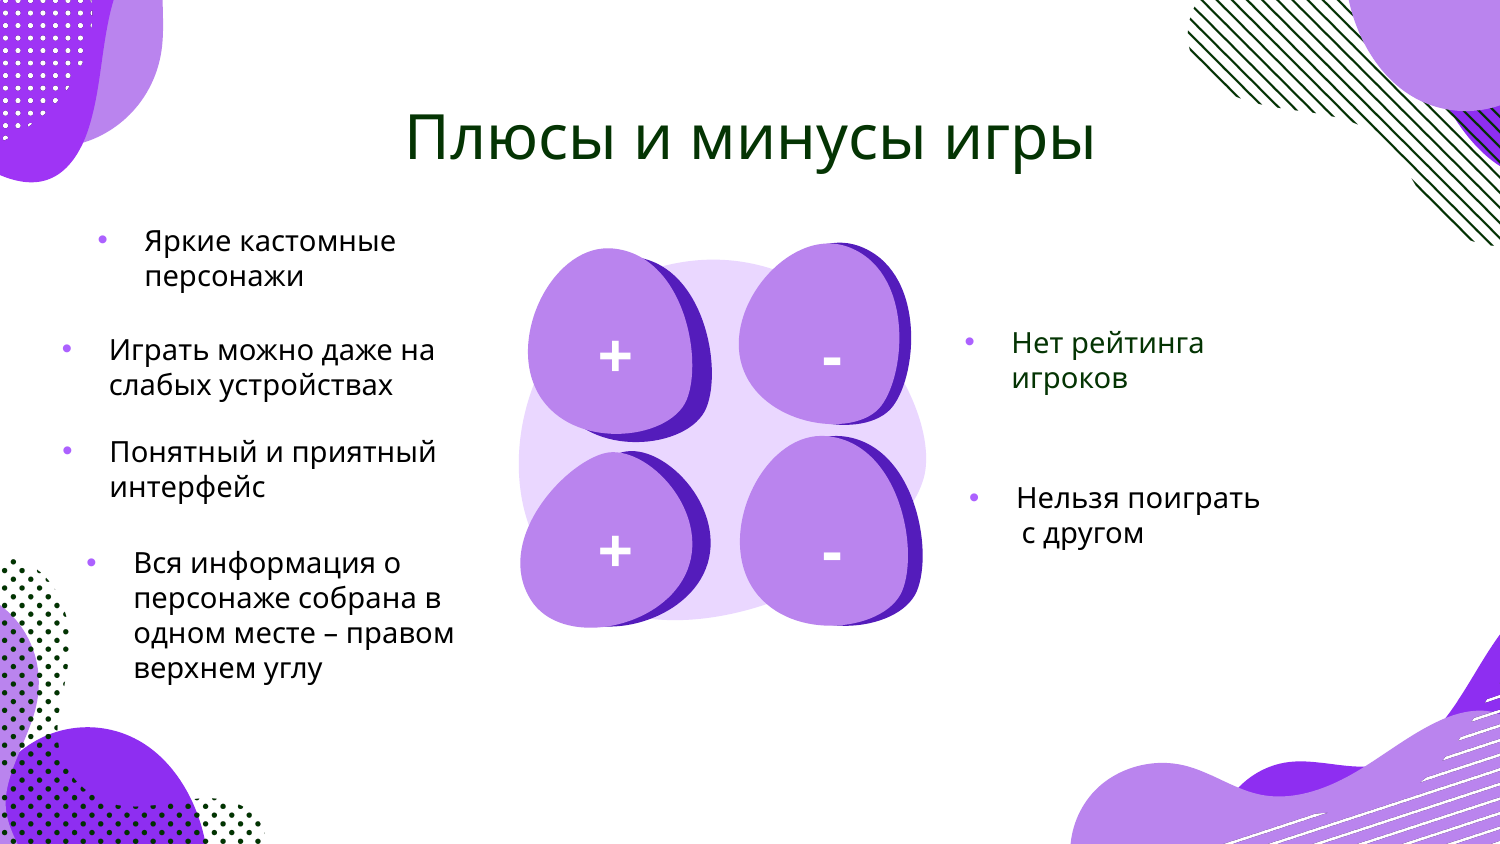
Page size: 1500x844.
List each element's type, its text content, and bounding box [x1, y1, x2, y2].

subtitle Нет рейтинга игроков [949, 309, 1311, 460]
subtitle Нельзя поиграть с другом [954, 464, 1492, 615]
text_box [757, 451, 935, 627]
subtitle Яркие кастомные персонажи [82, 207, 527, 358]
text_box Играть можно даже на слабых устройствах [46, 315, 492, 466]
subtitle Понятный и приятный интерфейс [47, 466, 471, 568]
picture [0, 0, 346, 176]
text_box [505, 247, 724, 443]
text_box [700, 219, 945, 443]
title Плюсы и минусы игры [151, 82, 1352, 173]
picture [1035, 622, 1500, 844]
picture [1024, 0, 1500, 270]
picture [0, 537, 548, 844]
text_box Вся информация о персонаже собрана в одном месте – правом верхнем углу [71, 529, 474, 680]
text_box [480, 415, 753, 686]
